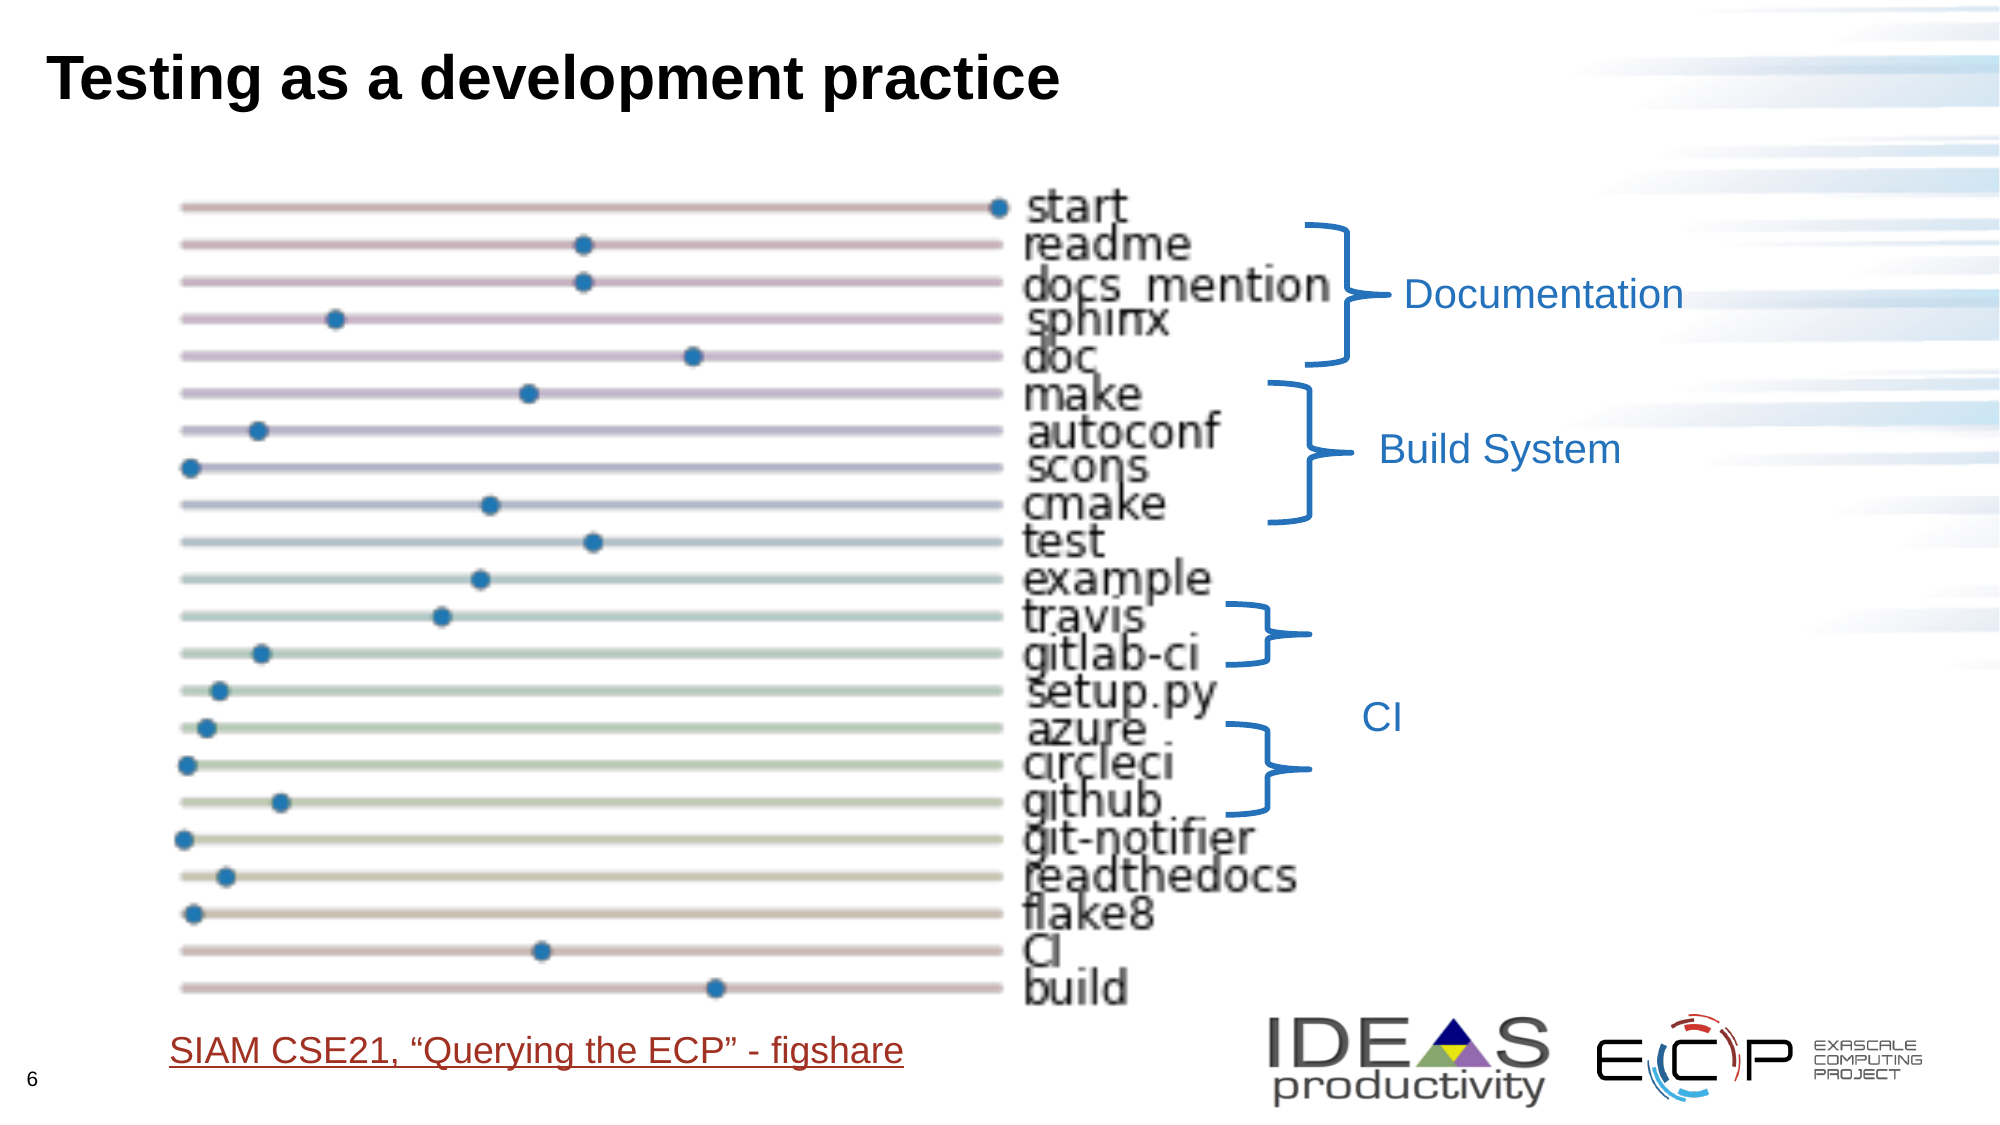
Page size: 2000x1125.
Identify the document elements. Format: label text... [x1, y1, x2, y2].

picture [1257, 1041, 1560, 1115]
picture [1597, 1014, 1922, 1102]
text_box SIAM CSE21, “Querying the ECP” - figshare [149, 1047, 1000, 1087]
title Testing as a development practice [30, 37, 1522, 187]
picture [1531, 0, 2000, 669]
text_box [123, 160, 1728, 1041]
